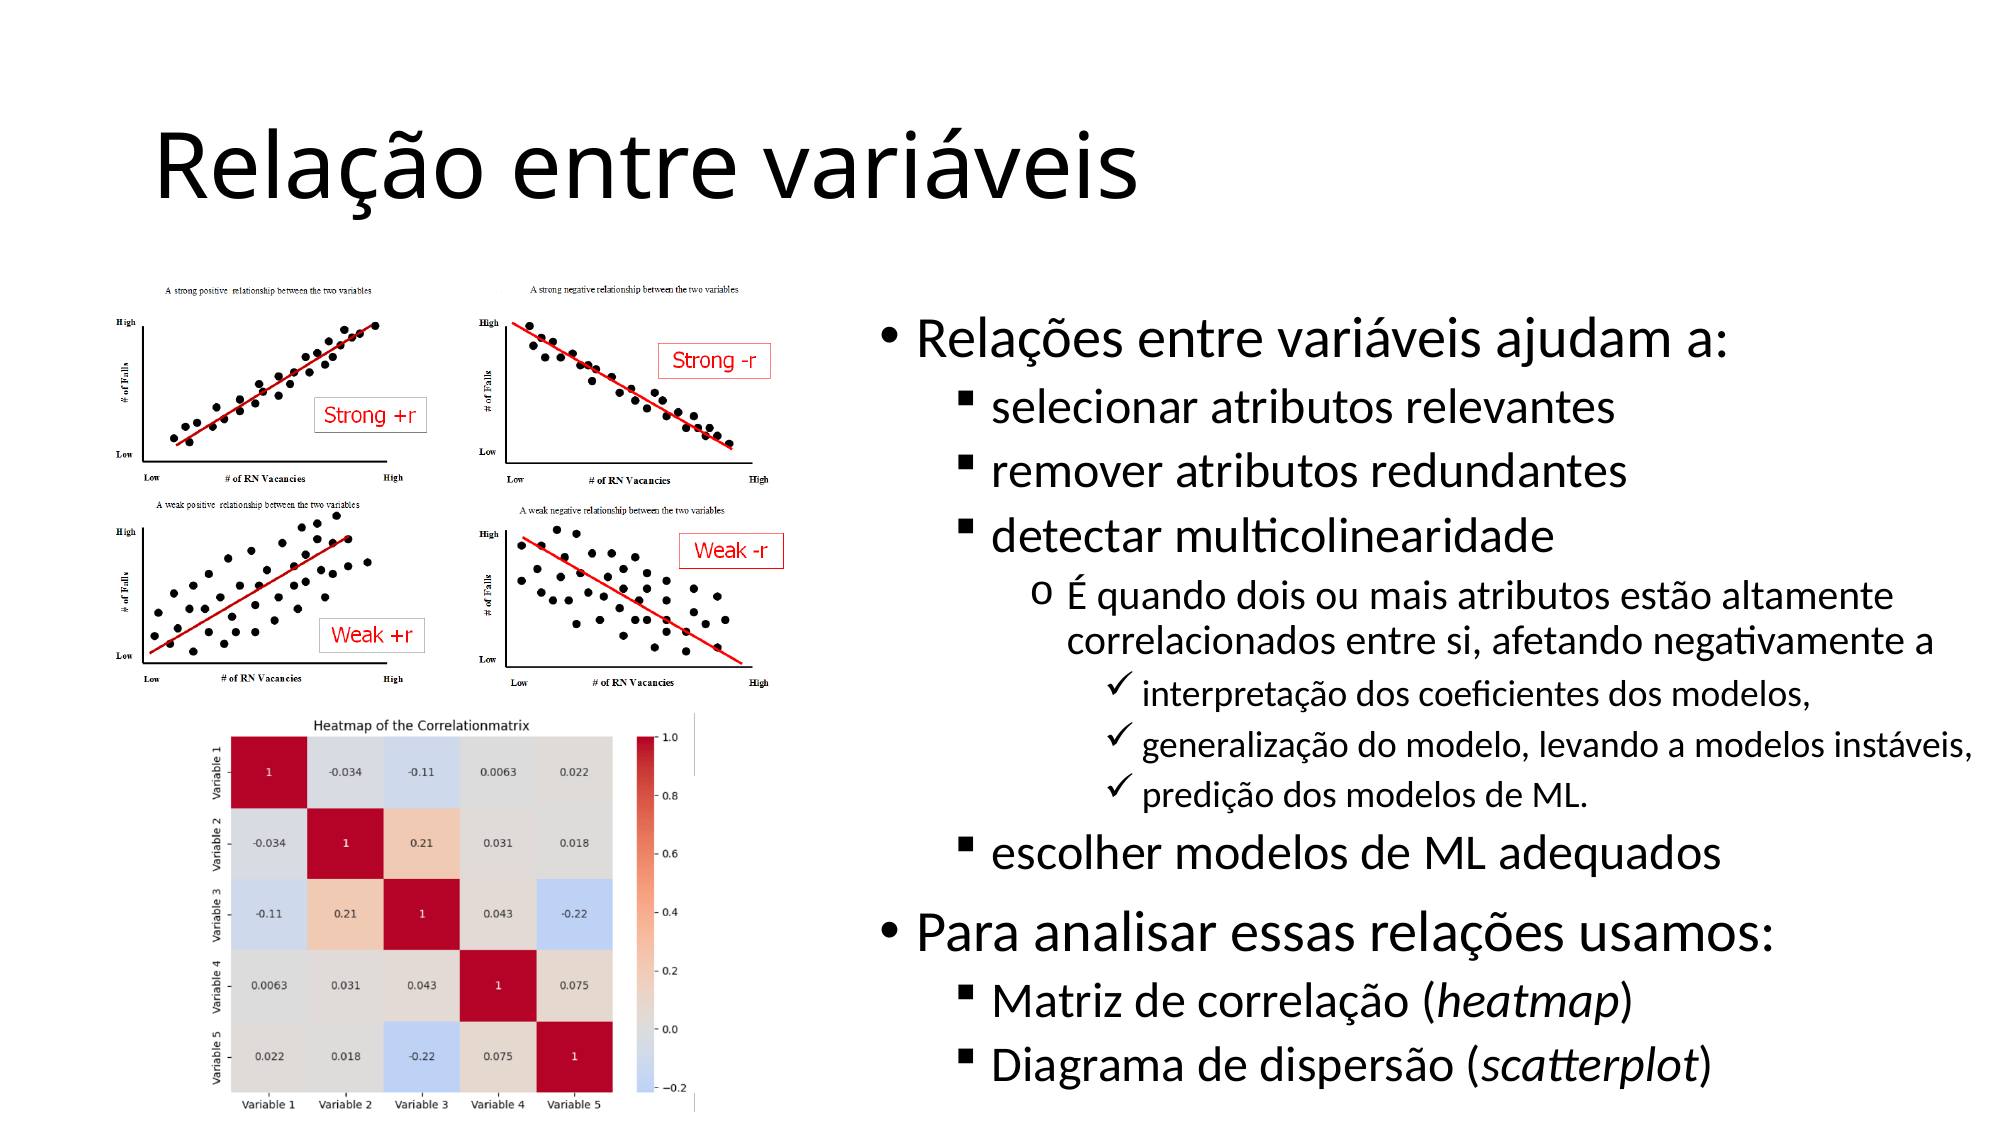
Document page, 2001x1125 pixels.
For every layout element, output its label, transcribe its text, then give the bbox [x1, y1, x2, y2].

picture [109, 277, 791, 695]
title Relação entre variáveis [137, 59, 1863, 278]
list Relações entre variáveis ajudam a: selecionar atributos relevantes remover atributos redundantes detectar multicolinearidade É quando dois ou mais atributos estão altamente correlacionados entre si, afetando negativamente a interpretação dos coeficientes dos modelos, generalização do modelo, levando a modelos instáveis, predição dos modelos de ML. escolher modelos de ML adequados Para analisar essas relações usamos: Matriz de correlação (heatmap) Diagrama de dispersão (scatterplot) [864, 299, 2000, 1125]
picture [205, 713, 695, 1112]
